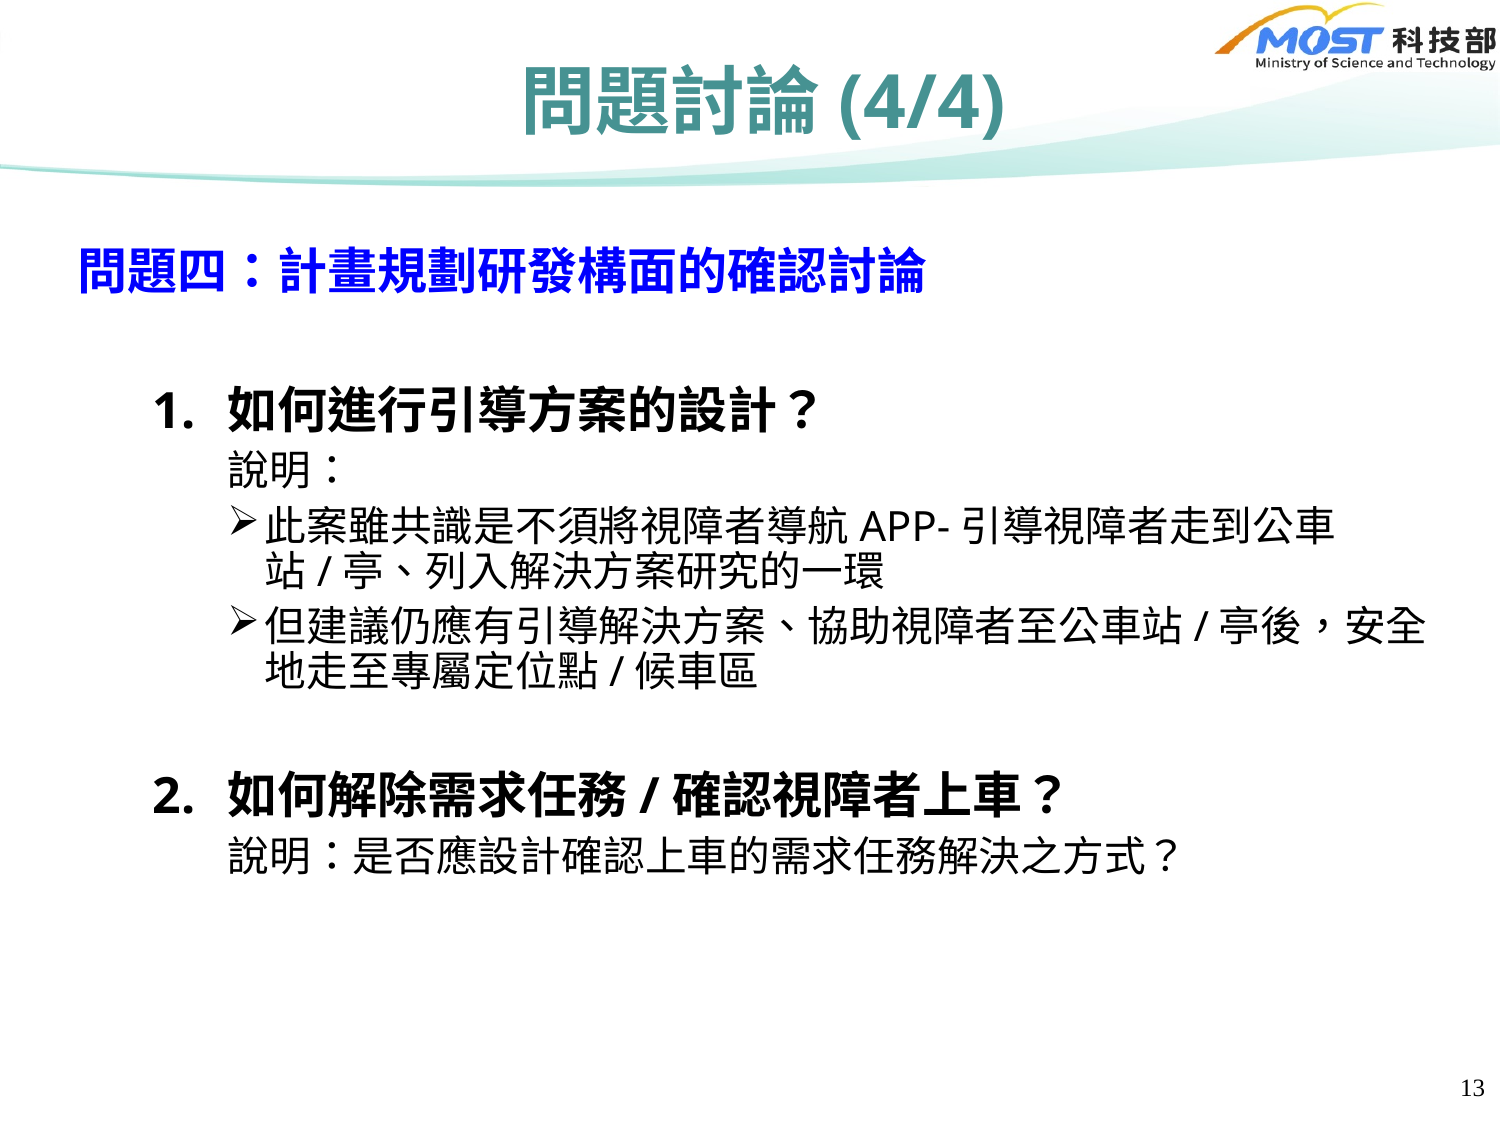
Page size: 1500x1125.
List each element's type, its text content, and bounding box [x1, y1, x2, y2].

list 問題四：計畫規劃研發構面的確認討論 如何進行引導方案的設計？ 說明： 此案雖共識是不須將視障者導航APP-引導視障者走到公車站/亭、列入解決方案研究的一環 但建議仍應有引導解決方案、協助視障者至公車站/亭後，安全地走至專屬定位點/候車區 如何解除需求任務/確認視障者上車？ 說明：是否應設計確認上車的需求任務解決之方式？ [62, 238, 1461, 1051]
title 問題討論(4/4) [85, 38, 1442, 170]
picture [0, 0, 1500, 187]
slide_number 13 [1162, 1063, 1500, 1124]
